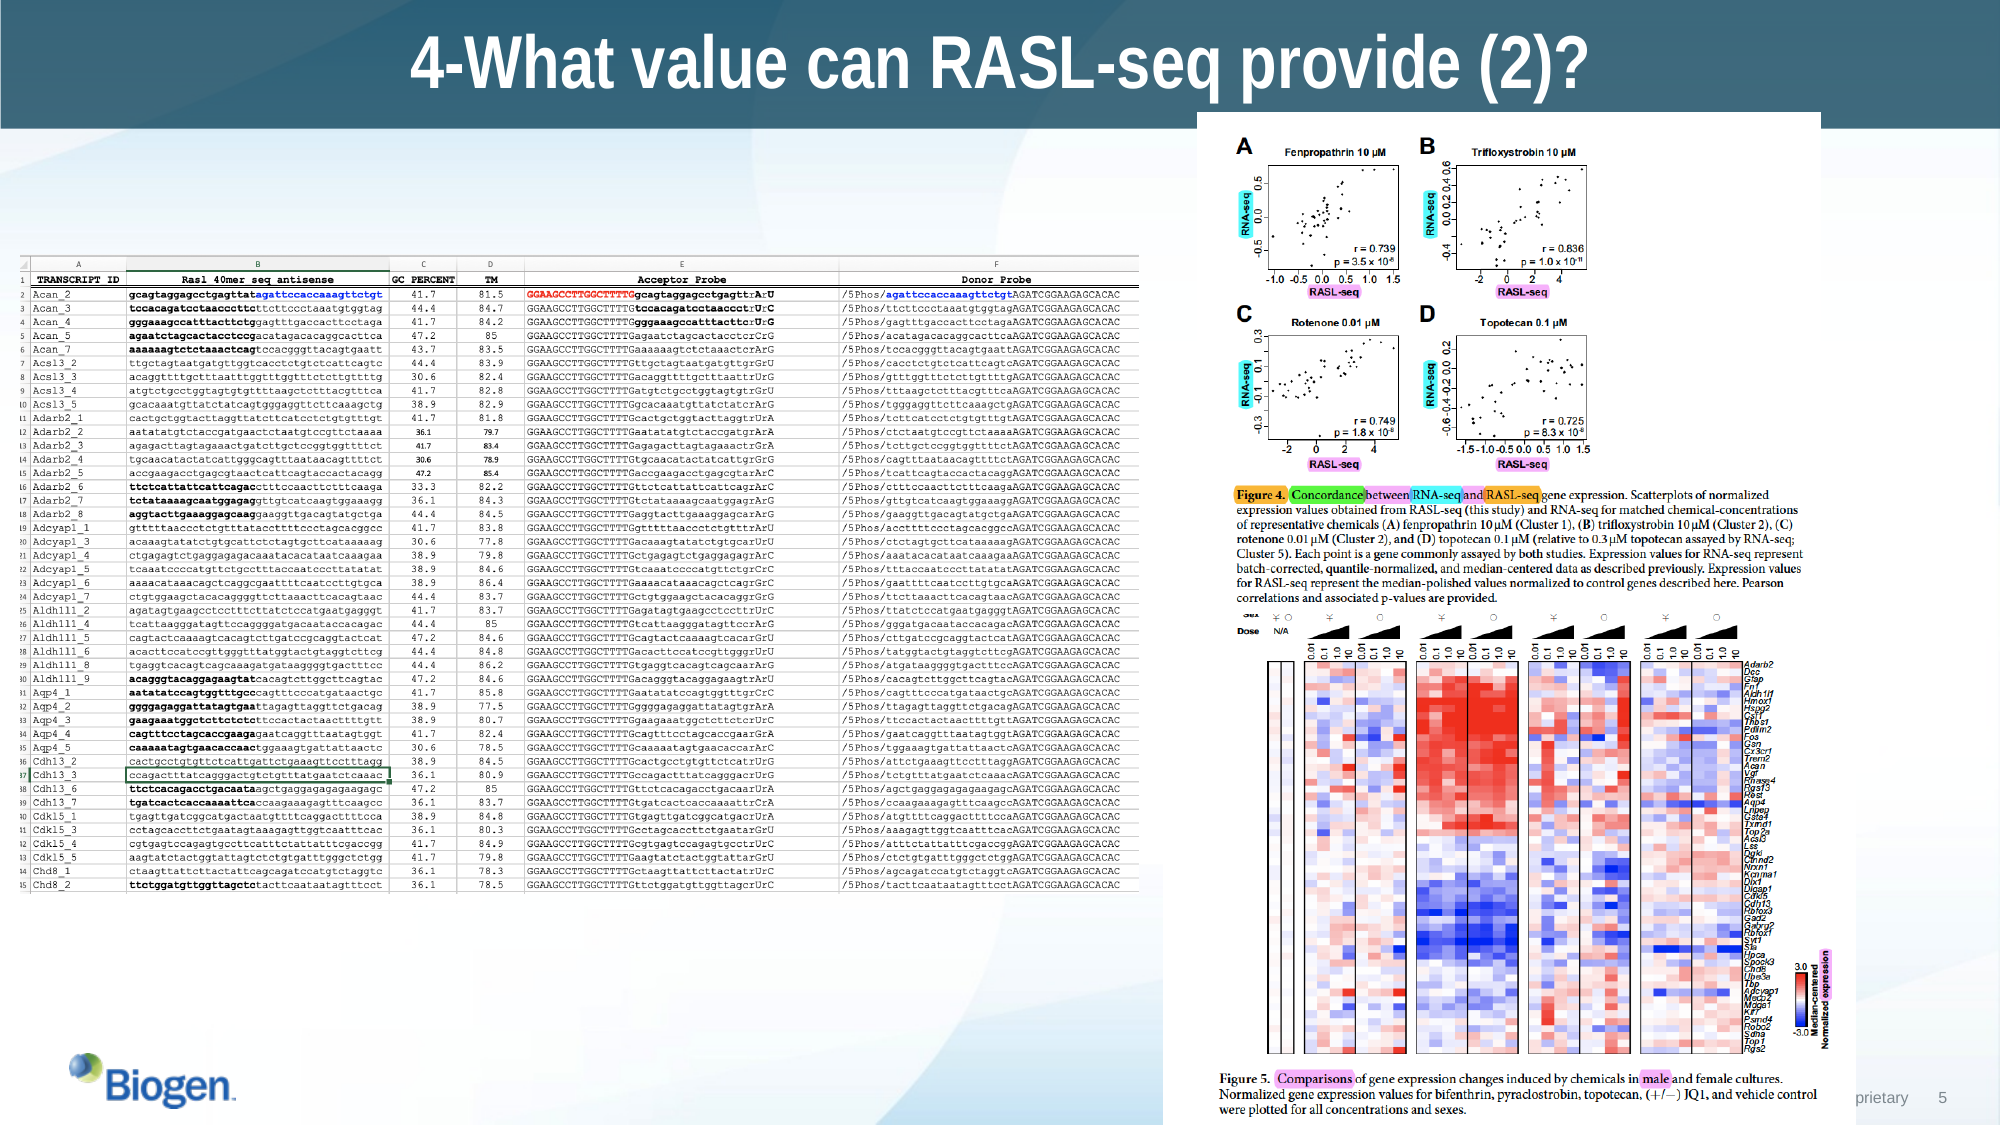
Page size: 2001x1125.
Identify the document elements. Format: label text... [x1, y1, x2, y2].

picture [0, 112, 2000, 1125]
text_box 4-What value can RASL-seq provide (2)? [0, 0, 2000, 129]
